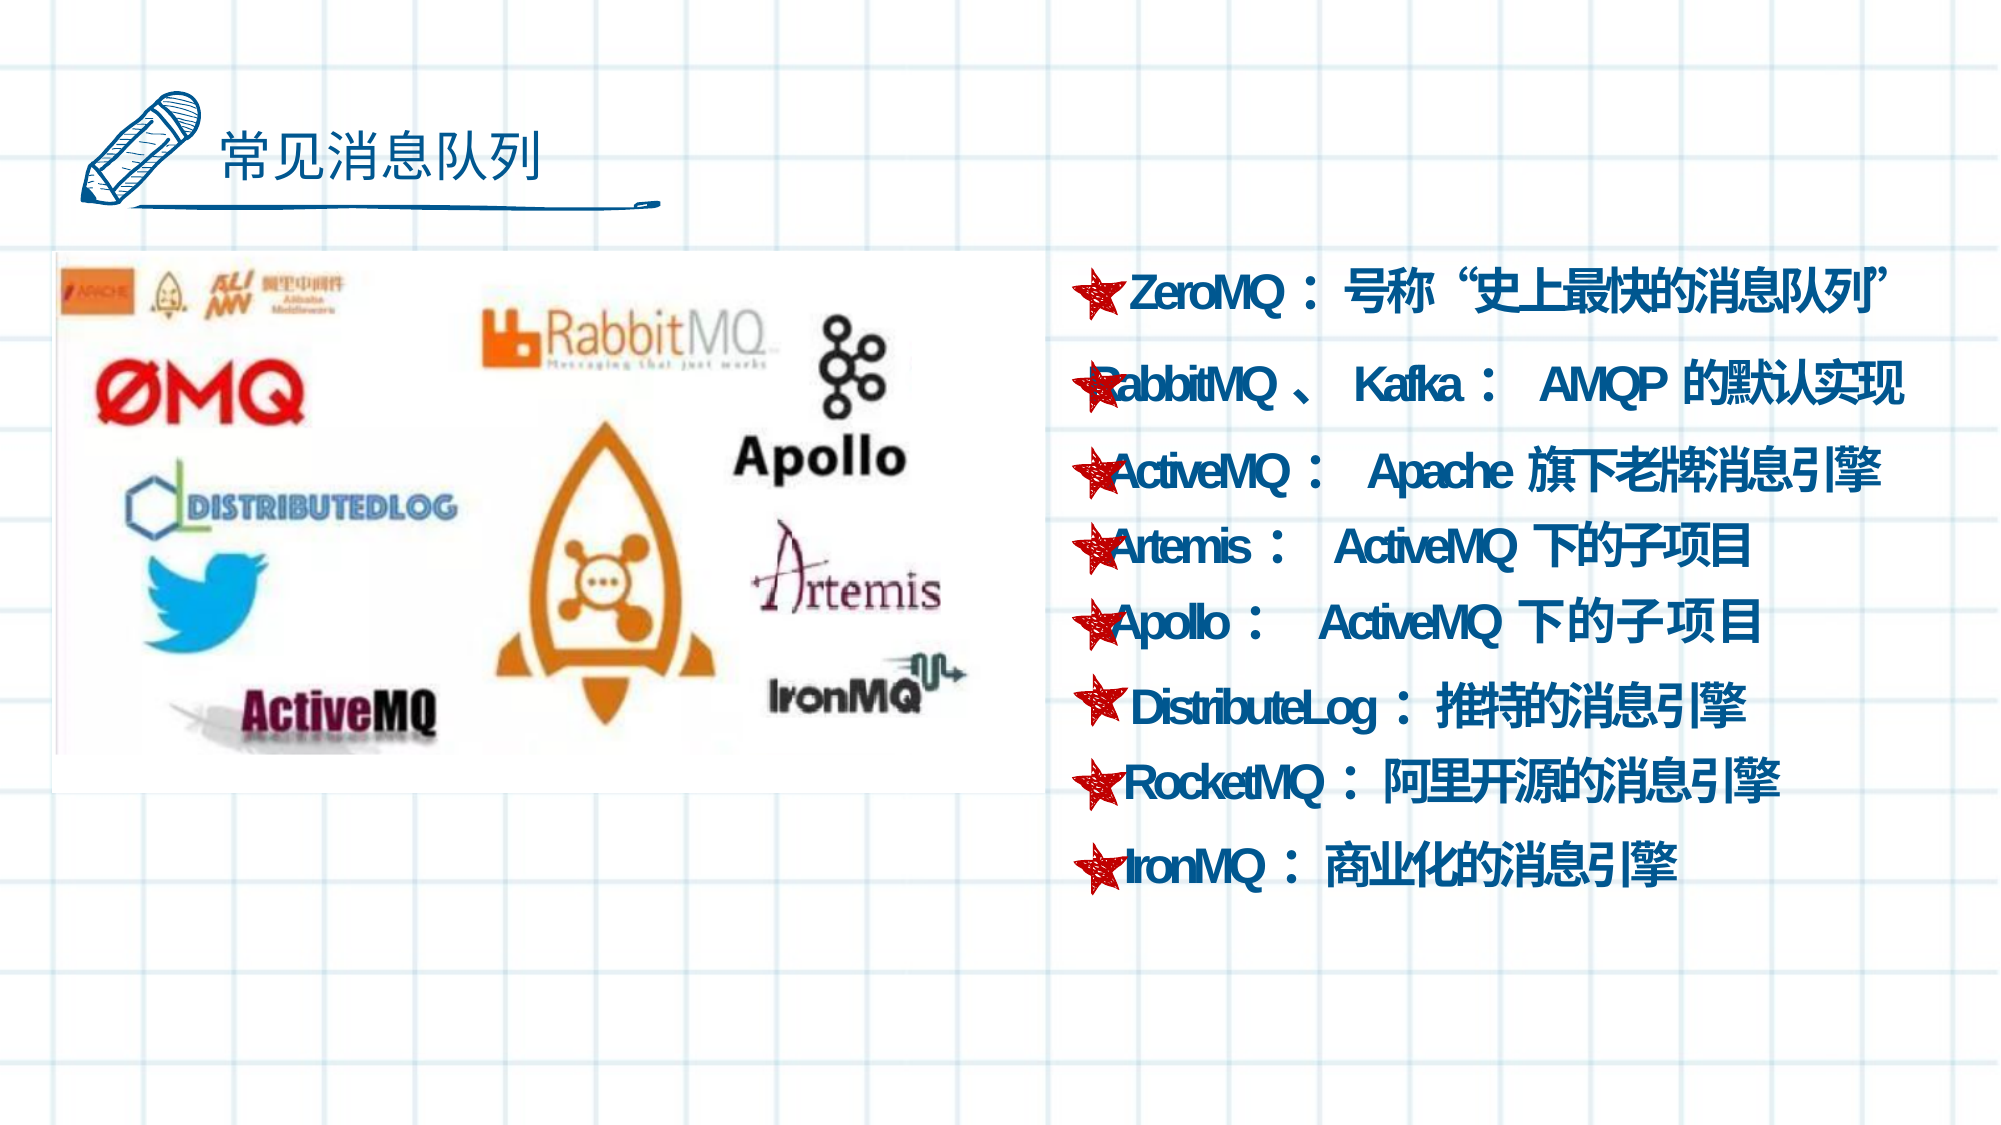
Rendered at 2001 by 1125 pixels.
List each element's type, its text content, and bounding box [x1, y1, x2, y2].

text_box [1071, 597, 1127, 652]
text_box RabbitMQ、Kafka：AMQP的默认实现 [1071, 344, 1922, 420]
text_box Artemis： ActiveMQ下的子项目 [1089, 506, 1771, 582]
text_box RocketMQ：阿里开源的消息引擎 [1108, 742, 1797, 817]
picture [0, 0, 2001, 1125]
text_box [1071, 446, 1127, 500]
text_box ZeroMQ：号称“史上最快的消息队列” [1114, 251, 1932, 327]
text_box DistributeLog：推特的消息引擎 [1115, 666, 1763, 742]
text_box Apollo： ActiveMQ下的子项目 [1092, 582, 1781, 657]
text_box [80, 91, 661, 211]
text_box [1073, 673, 1129, 727]
text_box [1071, 757, 1127, 812]
text_box IronMQ：商业化的消息引擎 [1108, 826, 1695, 902]
text_box [1071, 521, 1127, 576]
text_box ActiveMQ：Apache旗下老牌消息引擎 [1090, 430, 1898, 506]
text_box [1071, 267, 1127, 321]
text_box [1071, 359, 1127, 414]
text_box [1073, 842, 1129, 896]
